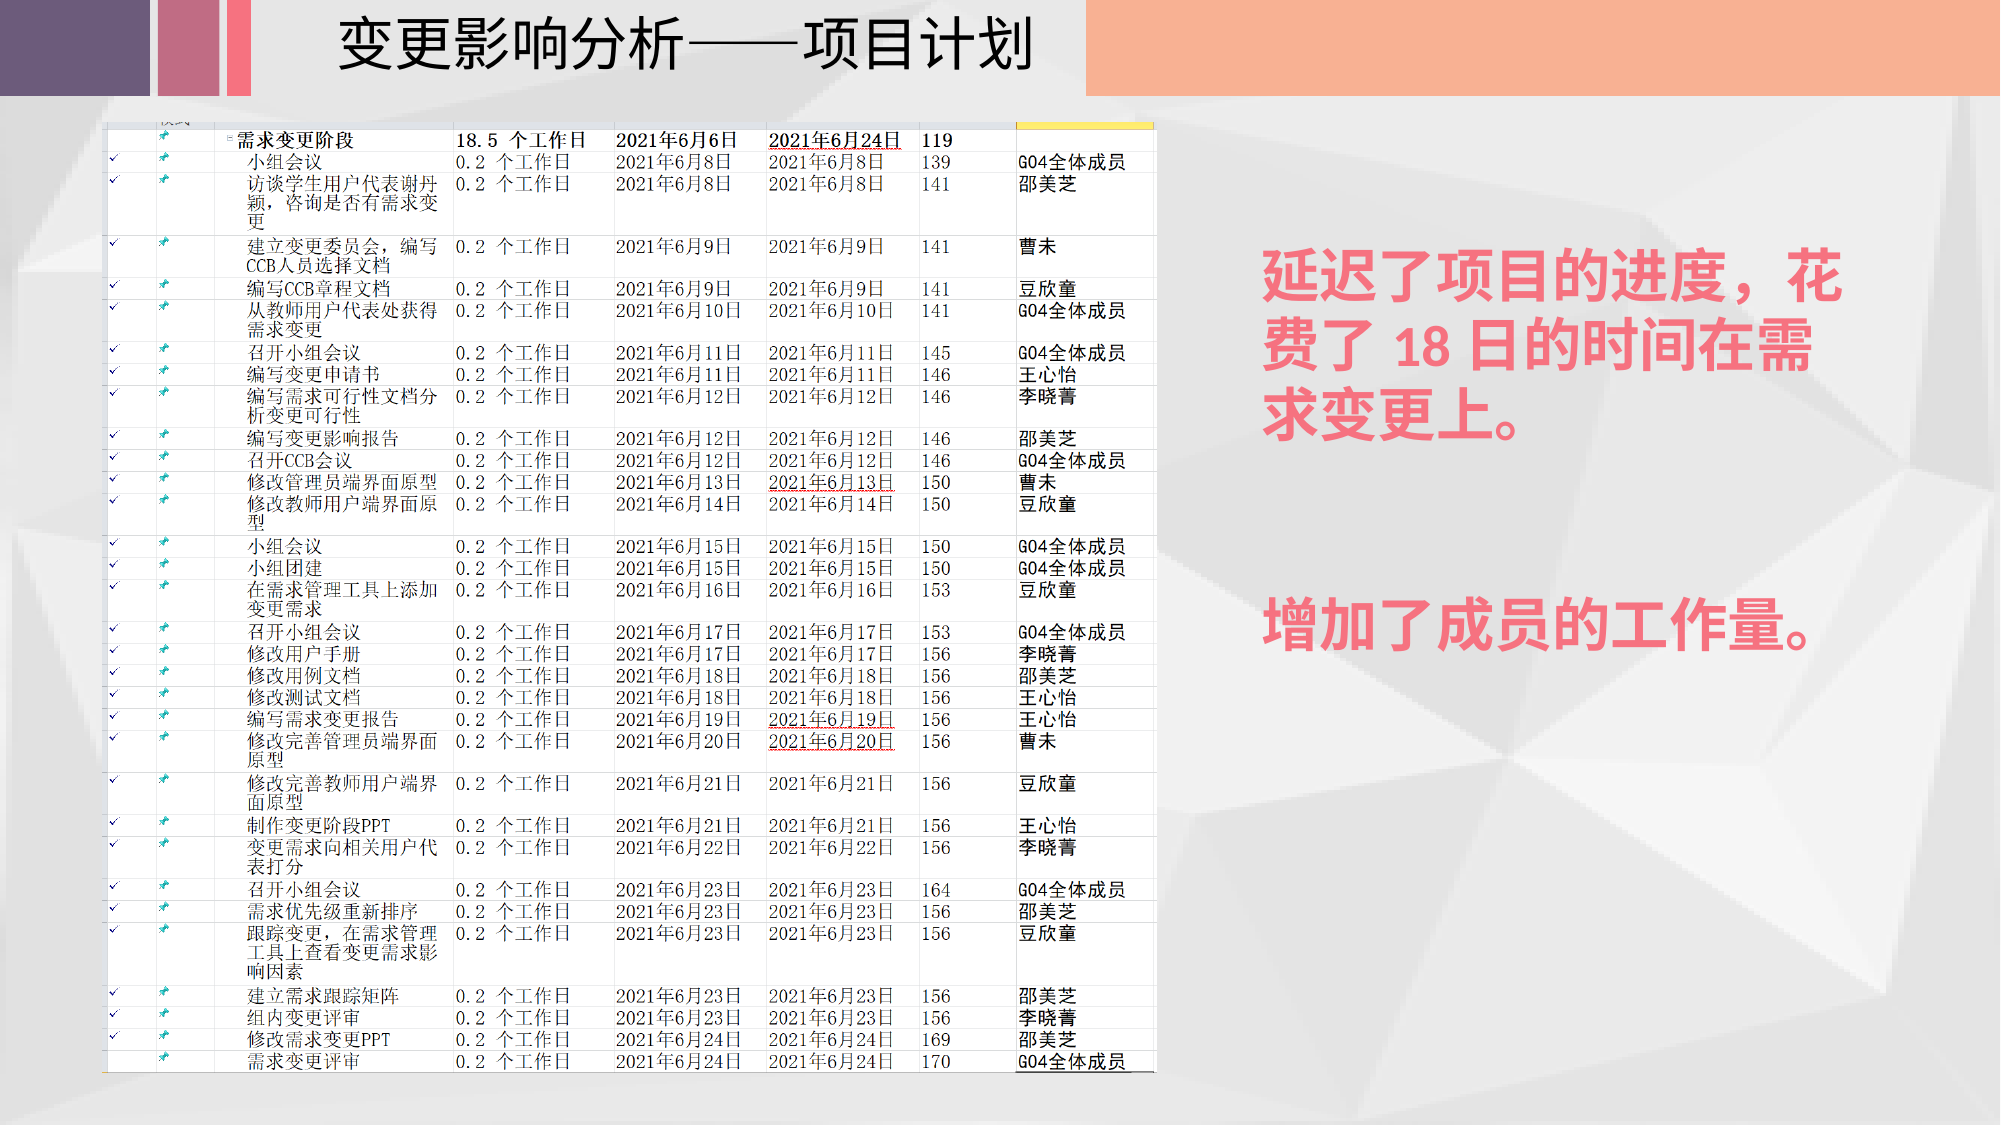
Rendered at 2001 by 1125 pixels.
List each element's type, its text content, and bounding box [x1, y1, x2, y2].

text_box [227, 0, 251, 96]
text_box 延迟了项目的进度，花费了18日的时间在需求变更上。 增加了成员的工作量。 [1246, 231, 1868, 666]
text_box [0, 0, 150, 96]
text_box [1086, 0, 2000, 96]
text_box 变更影响分析——项目计划 [321, 0, 1051, 85]
picture [0, 0, 2001, 1125]
text_box [157, 0, 220, 96]
